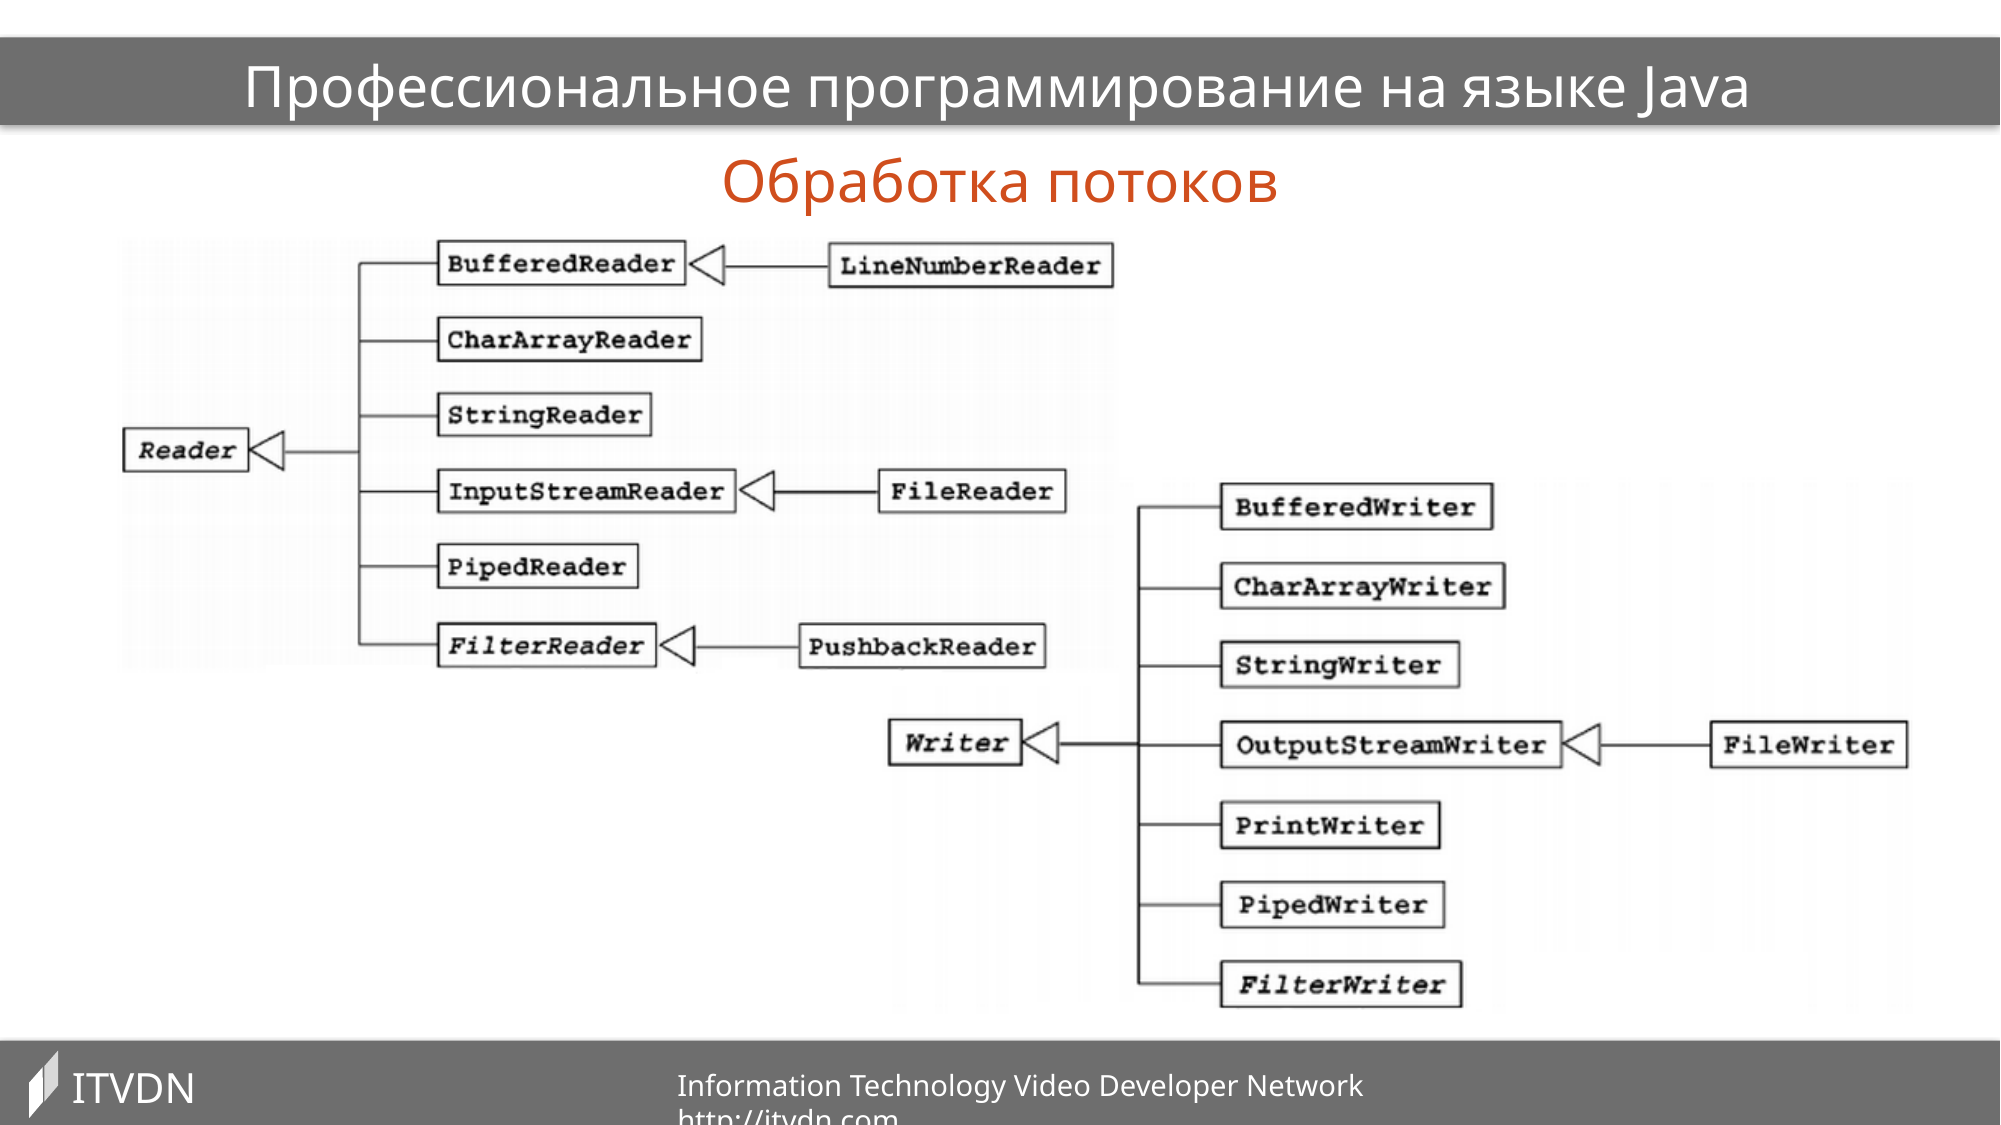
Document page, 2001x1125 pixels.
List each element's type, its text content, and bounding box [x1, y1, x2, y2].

text_box Information Technology Video Developer Network http://itvdn.com [662, 1059, 1963, 1125]
text_box [0, 1037, 2000, 1125]
picture [112, 237, 1917, 1018]
text_box Обработка потоков [324, 138, 1675, 225]
text_box ITVDN [62, 1054, 212, 1120]
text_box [28, 1050, 59, 1119]
text_box Профессиональное программирование на языке Java [207, 37, 1788, 132]
text_box [0, 34, 2000, 128]
